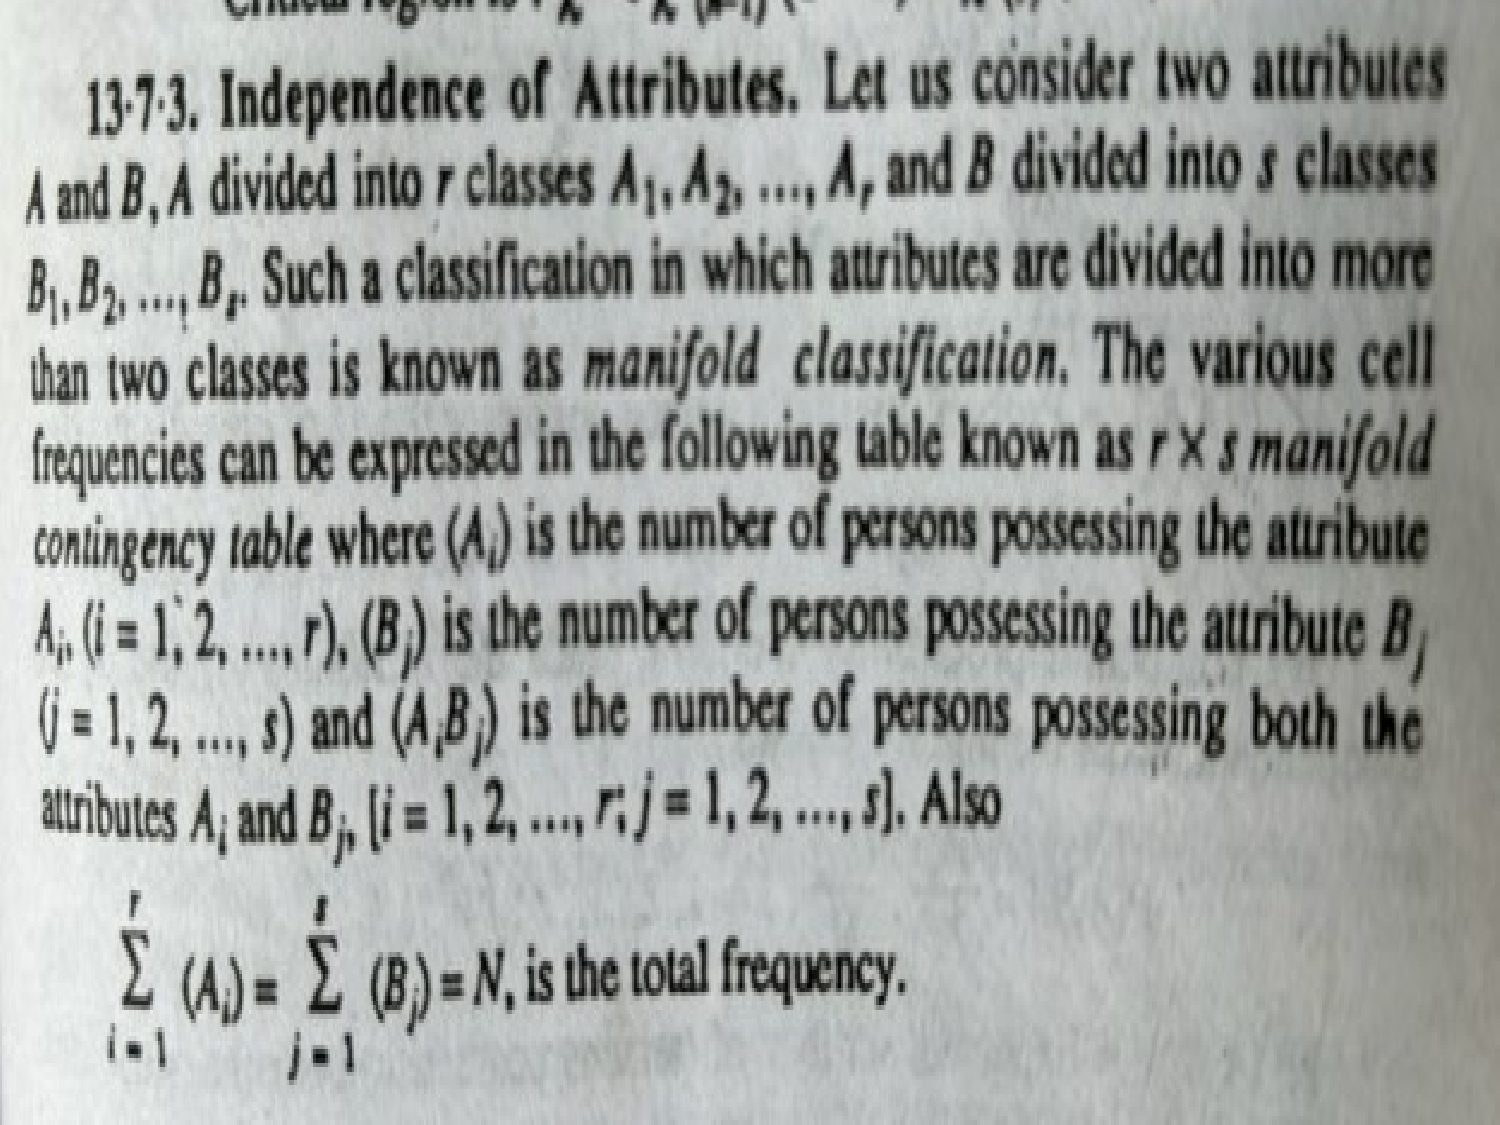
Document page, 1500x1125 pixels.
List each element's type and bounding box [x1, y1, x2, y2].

list [0, 0, 1500, 1125]
